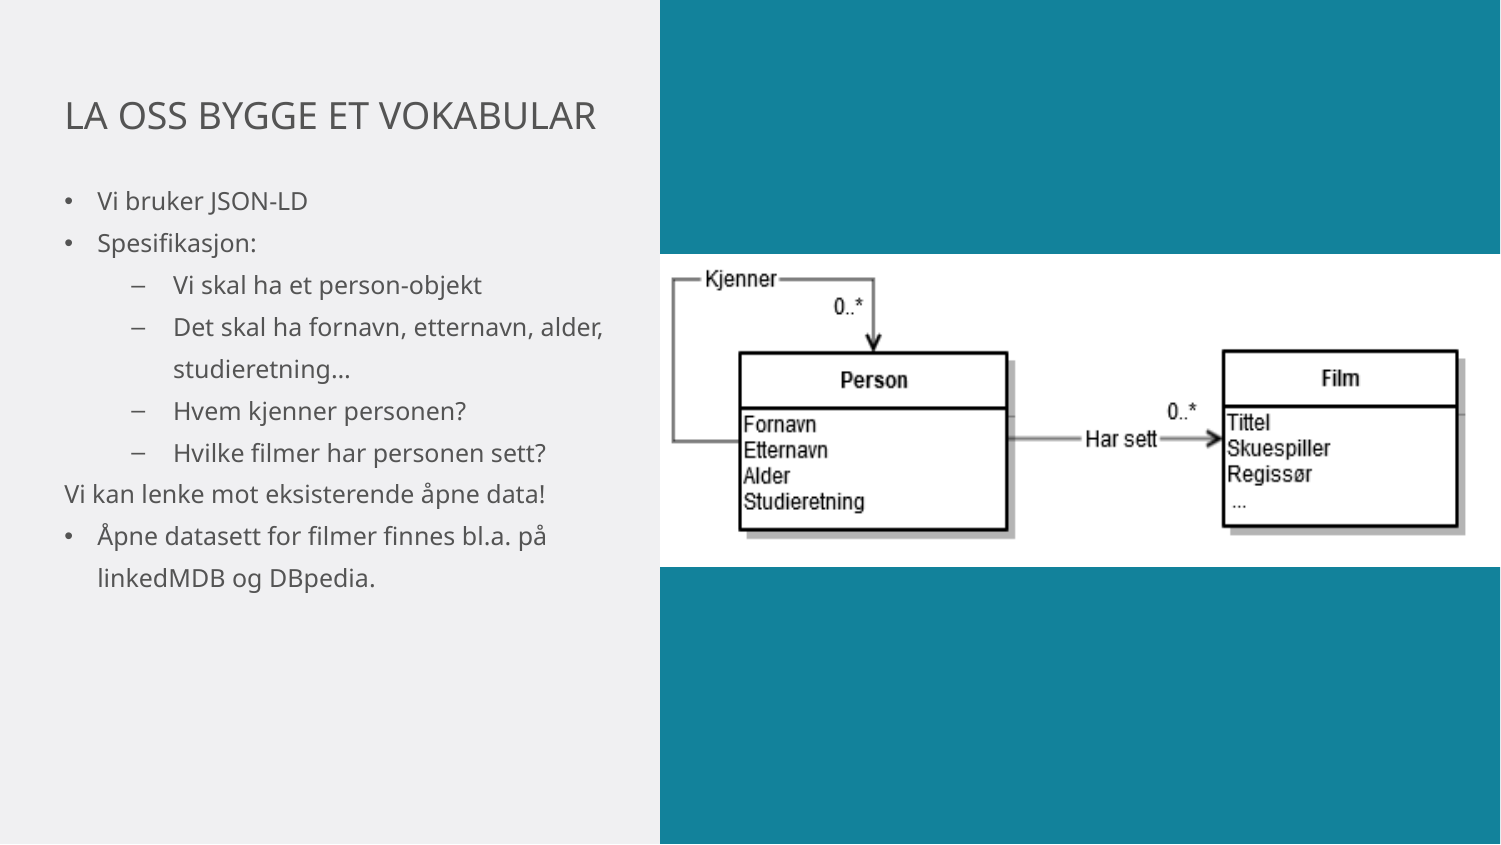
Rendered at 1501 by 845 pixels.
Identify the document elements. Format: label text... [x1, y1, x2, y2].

title La oss bygge et vokabular [64, 92, 654, 138]
list Vi bruker JSON-LD Spesifikasjon: Vi skal ha et person-objekt Det skal ha fornavn, etternavn, alder, studieretning… Hvem kjenner personen? Hvilke filmer har personen sett? Vi kan lenke mot eksisterende åpne data! Åpne datasett for filmer finnes bl.a. på linkedMDB og DBpedia. [64, 173, 621, 770]
picture [659, 0, 1501, 844]
